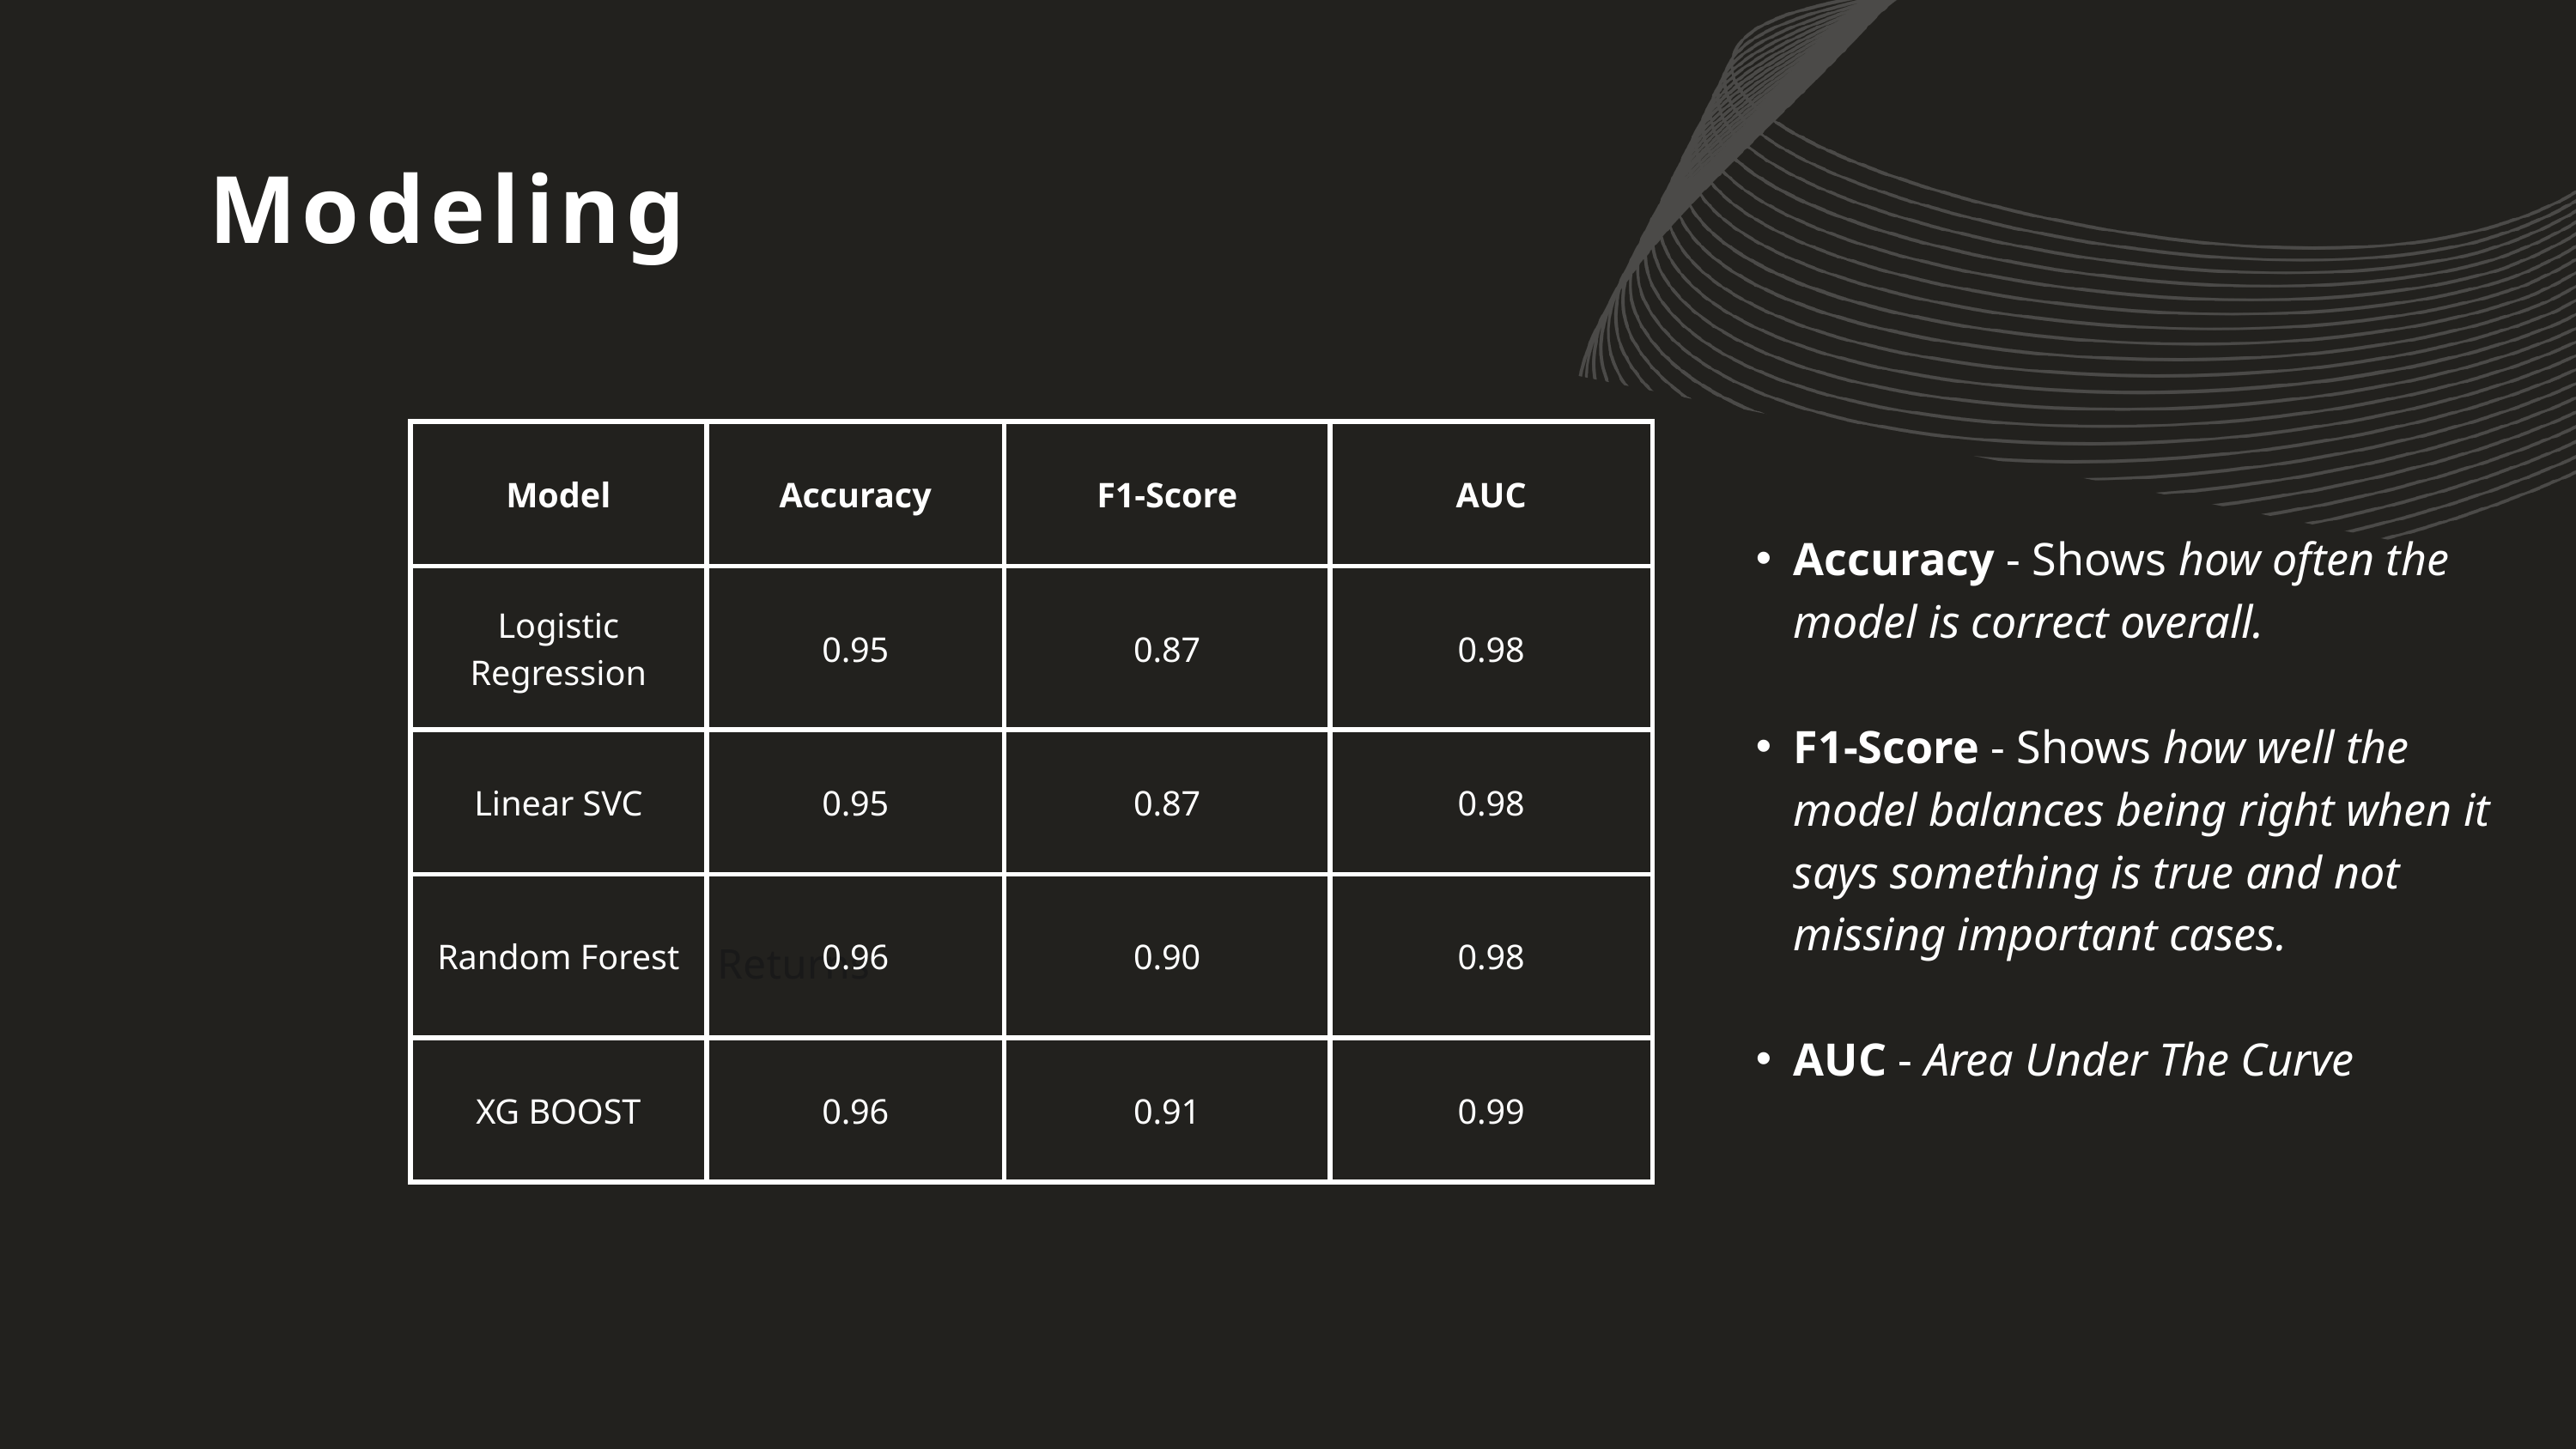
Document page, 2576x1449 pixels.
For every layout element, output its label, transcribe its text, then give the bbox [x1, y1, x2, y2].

text_box Accuracy - Shows how often the model is correct overall. F1-Score - Shows how well the model balances being right when it says something is true and not missing important cases. AUC - Area Under The Curve [1717, 522, 2530, 1085]
table_cell 0.90 [1006, 876, 1327, 1035]
table_header Model [413, 424, 704, 564]
table_cell 0.98 [1333, 732, 1650, 872]
text_box Modeling [209, 131, 820, 262]
table_cell XG BOOST [413, 1040, 704, 1179]
table_cell 0.96 [709, 1040, 1002, 1179]
table_cell Logistic Regression [413, 568, 704, 727]
table_cell 0.98 [1333, 876, 1650, 1035]
table_cell 0.87 [1006, 568, 1327, 727]
table_header AUC [1333, 424, 1650, 564]
table_cell Linear SVC [413, 732, 704, 872]
table_cell 0.98 [1333, 568, 1650, 727]
table_cell 0.96 [709, 876, 1002, 1035]
table_cell 0.91 [1006, 1040, 1327, 1179]
table_header Accuracy [709, 424, 1002, 564]
table_cell 0.95 [709, 568, 1002, 727]
table_cell Random Forest [413, 876, 704, 1035]
text_box [1567, 0, 2576, 578]
table_cell 0.87 [1006, 732, 1327, 872]
table_cell 0.99 [1333, 1040, 1650, 1179]
table_header F1-Score [1006, 424, 1327, 564]
table_cell 0.95 [709, 732, 1002, 872]
